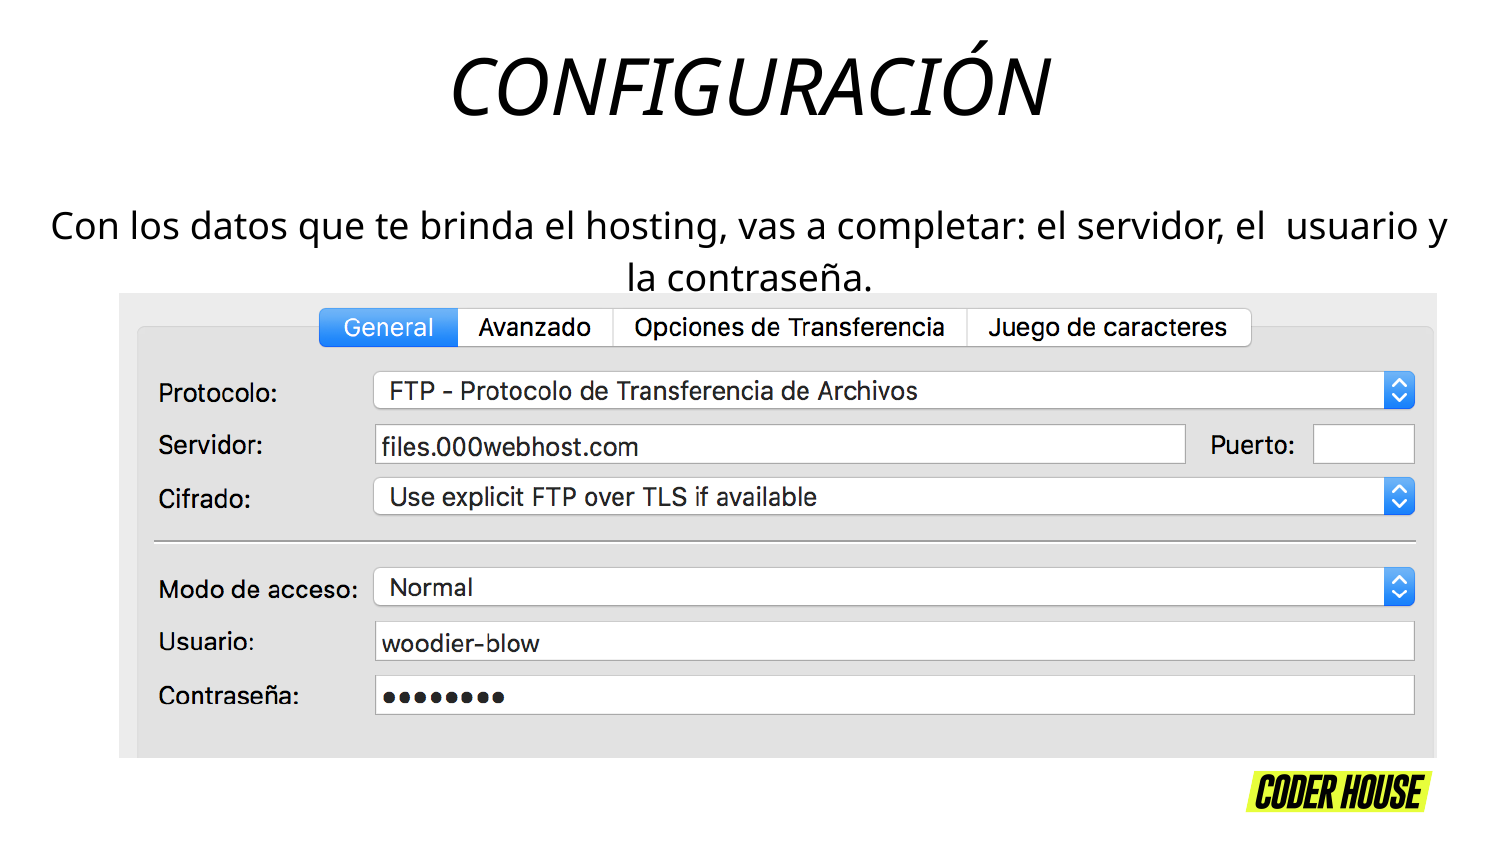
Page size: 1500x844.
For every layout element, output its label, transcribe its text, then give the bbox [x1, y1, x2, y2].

text_box CONFIGURACIÓN [105, 6, 1395, 122]
picture [1241, 764, 1437, 819]
picture [118, 293, 1437, 758]
text_box Con los datos que te brinda el hosting, vas a completar: el servidor, el usuario y la contraseña. [16, 180, 1484, 257]
